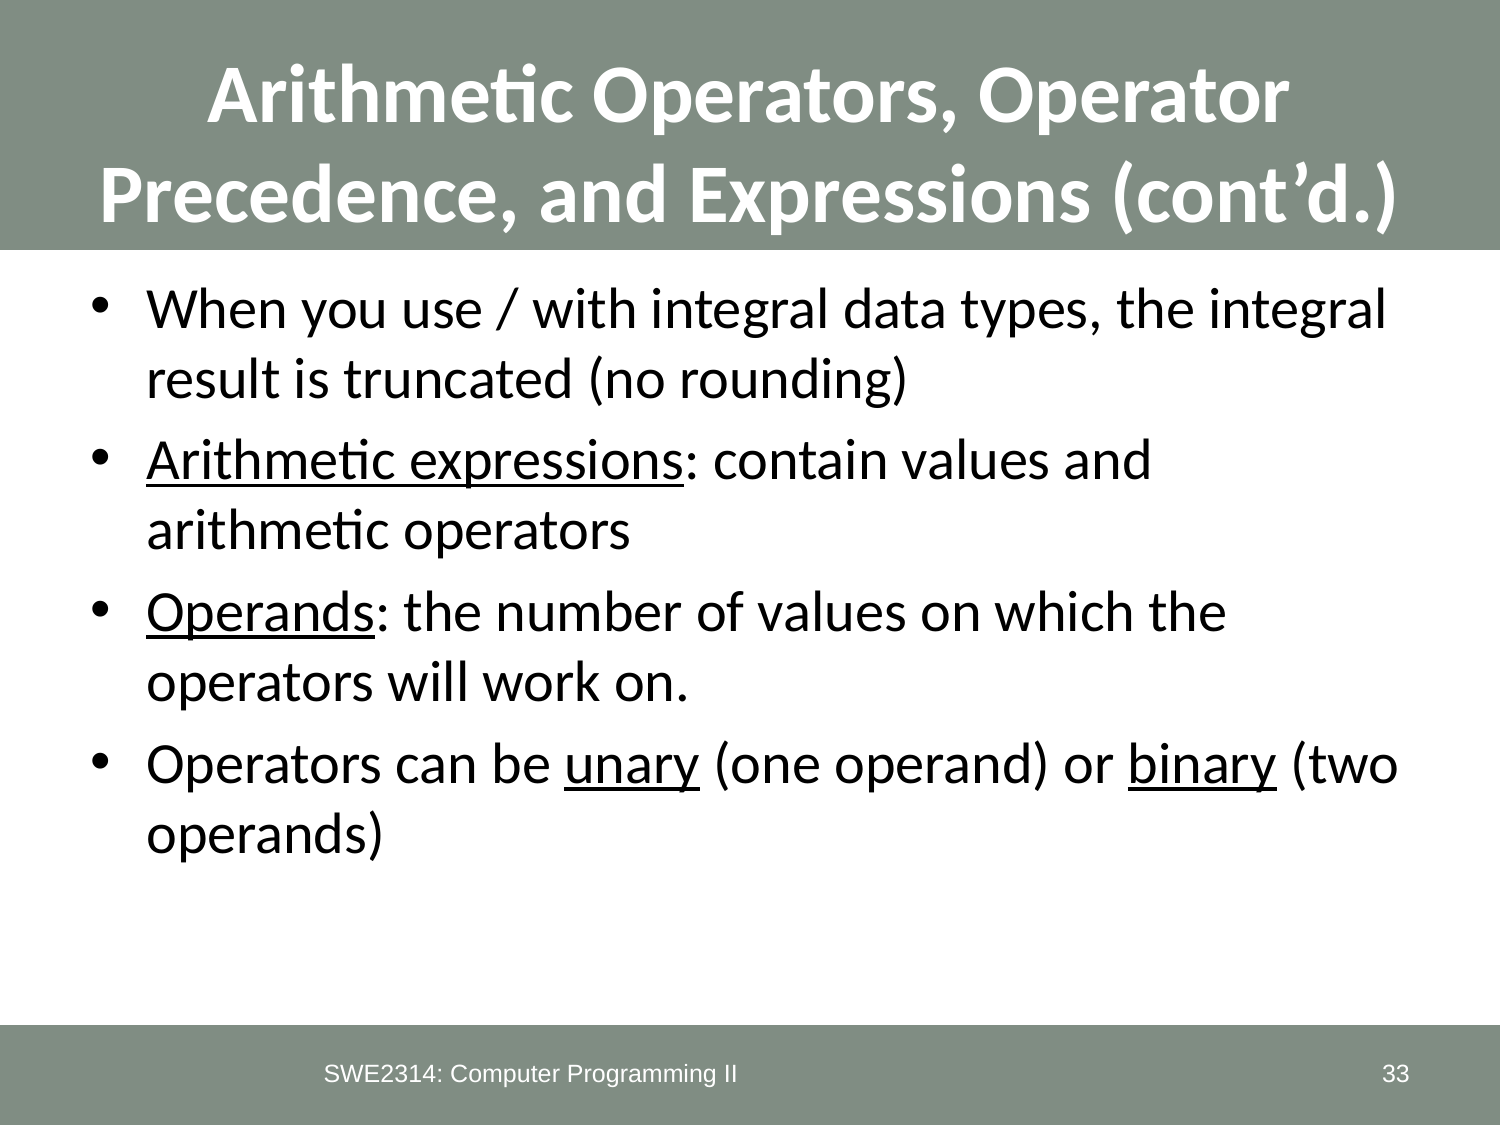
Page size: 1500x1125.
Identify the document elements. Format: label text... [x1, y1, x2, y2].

slide_number 33 [1074, 1042, 1425, 1103]
list When you use / with integral data types, the integral result is truncated (no rounding) Arithmetic expressions: contain values and arithmetic operators Operands: the number of values on which the operators will work on. Operators can be unary (one operand) or binary (two operands) [75, 262, 1425, 1005]
title Arithmetic Operators, Operator Precedence, and Expressions (cont’d.) [75, 45, 1425, 233]
footer SWE2314: Computer Programming II [75, 1042, 988, 1103]
